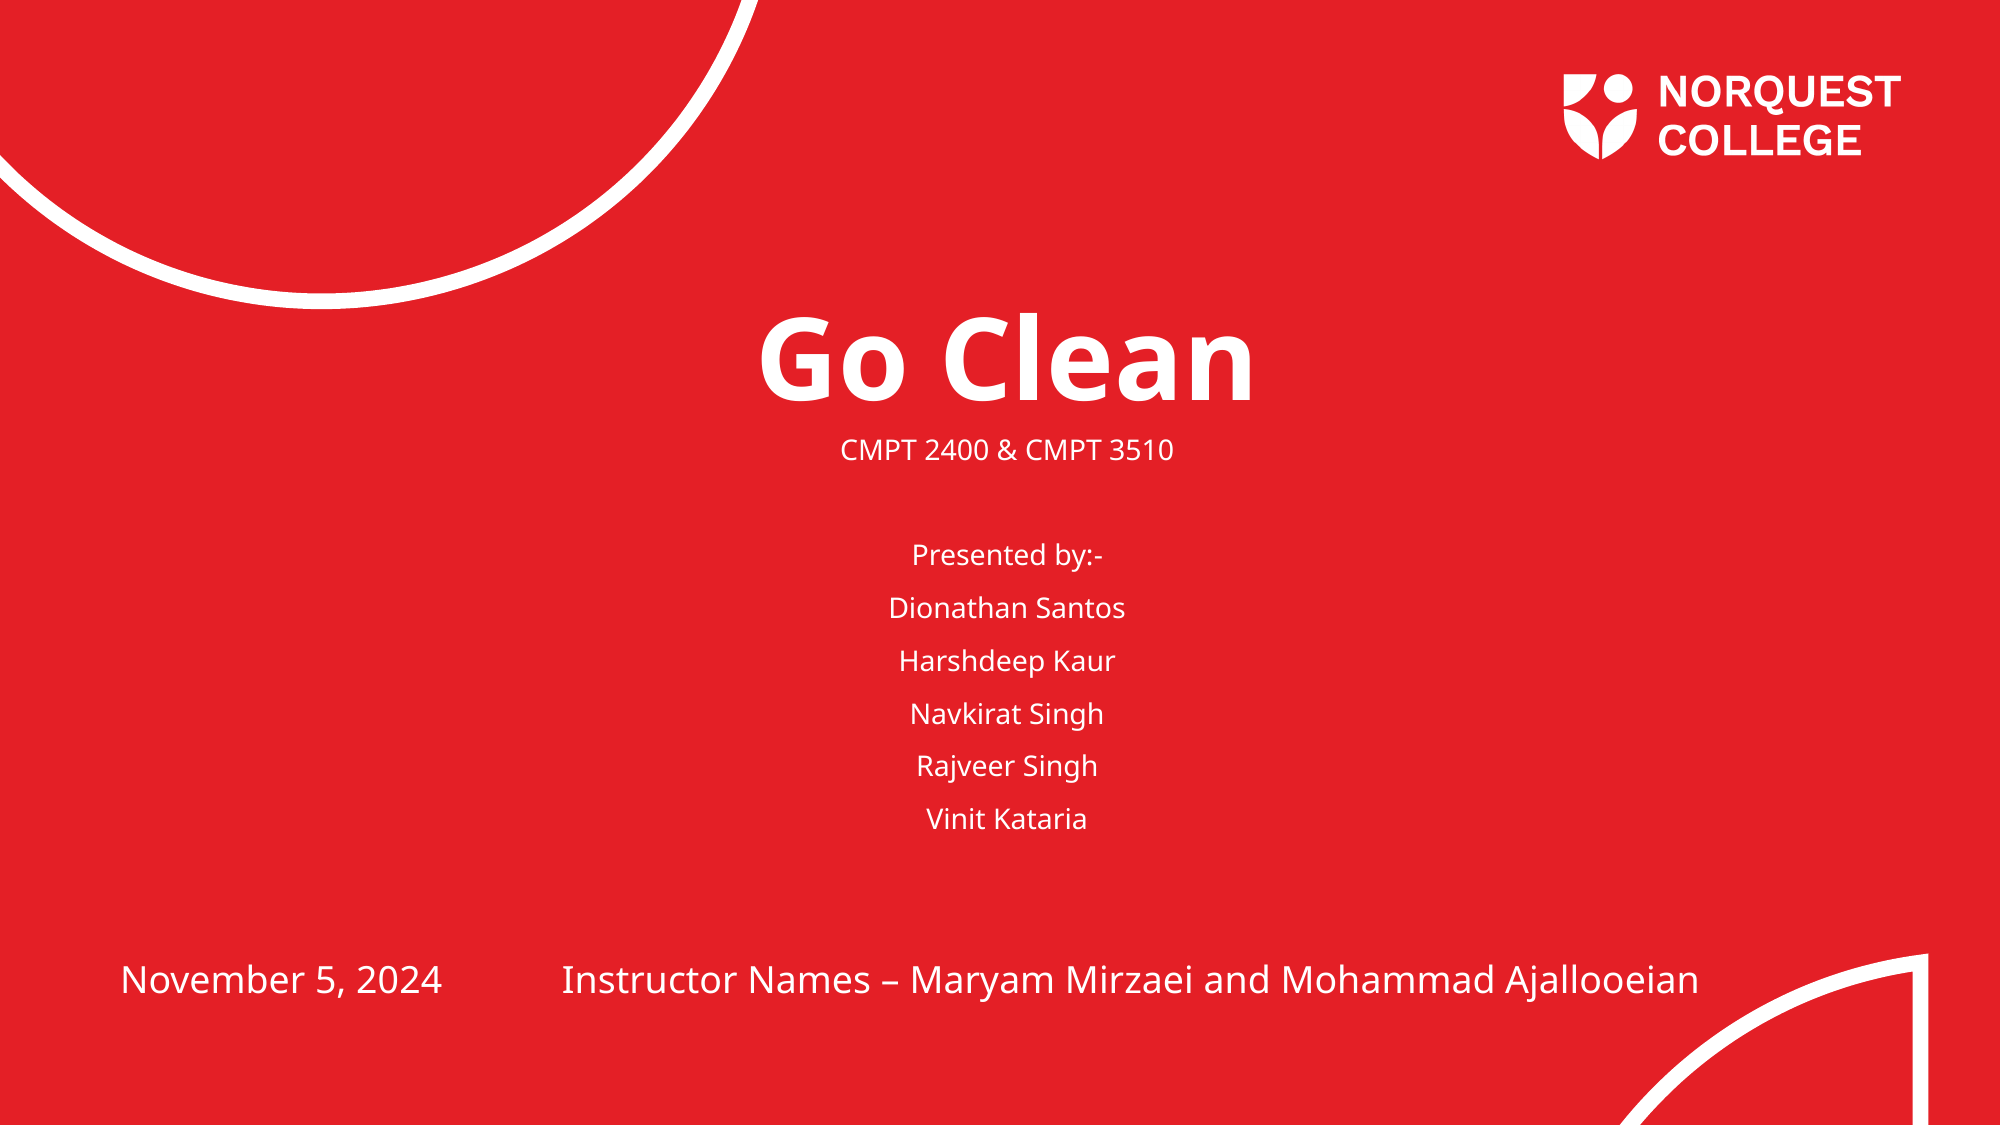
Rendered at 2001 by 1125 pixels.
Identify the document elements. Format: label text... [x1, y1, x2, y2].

list Go Clean [713, 280, 1302, 444]
list CMPT 2400 & CMPT 3510 Presented by:- Dionathan Santos Harshdeep Kaur Navkirat Singh Rajveer Singh Vinit Kataria [783, 425, 1232, 850]
list November 5, 2024 [99, 949, 463, 1022]
list Instructor Names – Maryam Mirzaei and Mohammad Ajallooeian [537, 949, 1725, 1038]
picture [1559, 73, 1905, 160]
